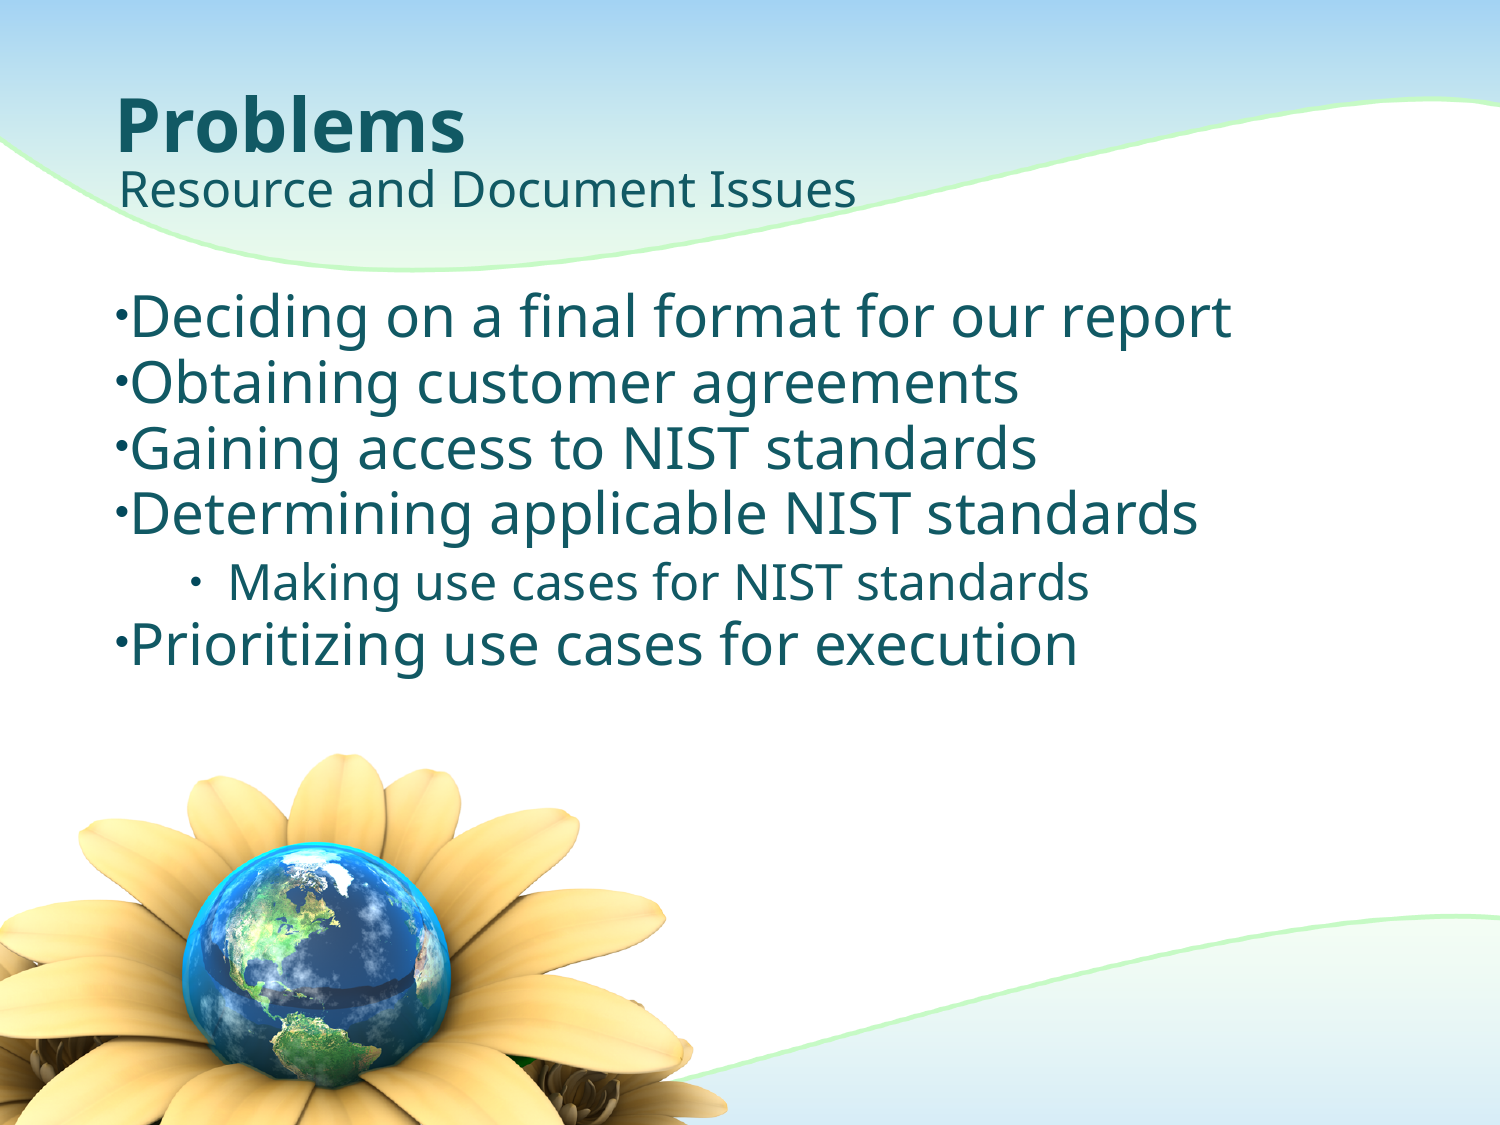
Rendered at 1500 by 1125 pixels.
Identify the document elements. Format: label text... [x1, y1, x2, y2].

picture [0, 0, 1500, 1125]
list Deciding on a final format for our report Obtaining customer agreements Gaining access to NIST standards Determining applicable NIST standards Making use cases for NIST standards Prioritizing use cases for execution [99, 287, 1450, 1005]
list Resource and Document Issues [103, 149, 1441, 225]
title Problems [99, 70, 1450, 176]
